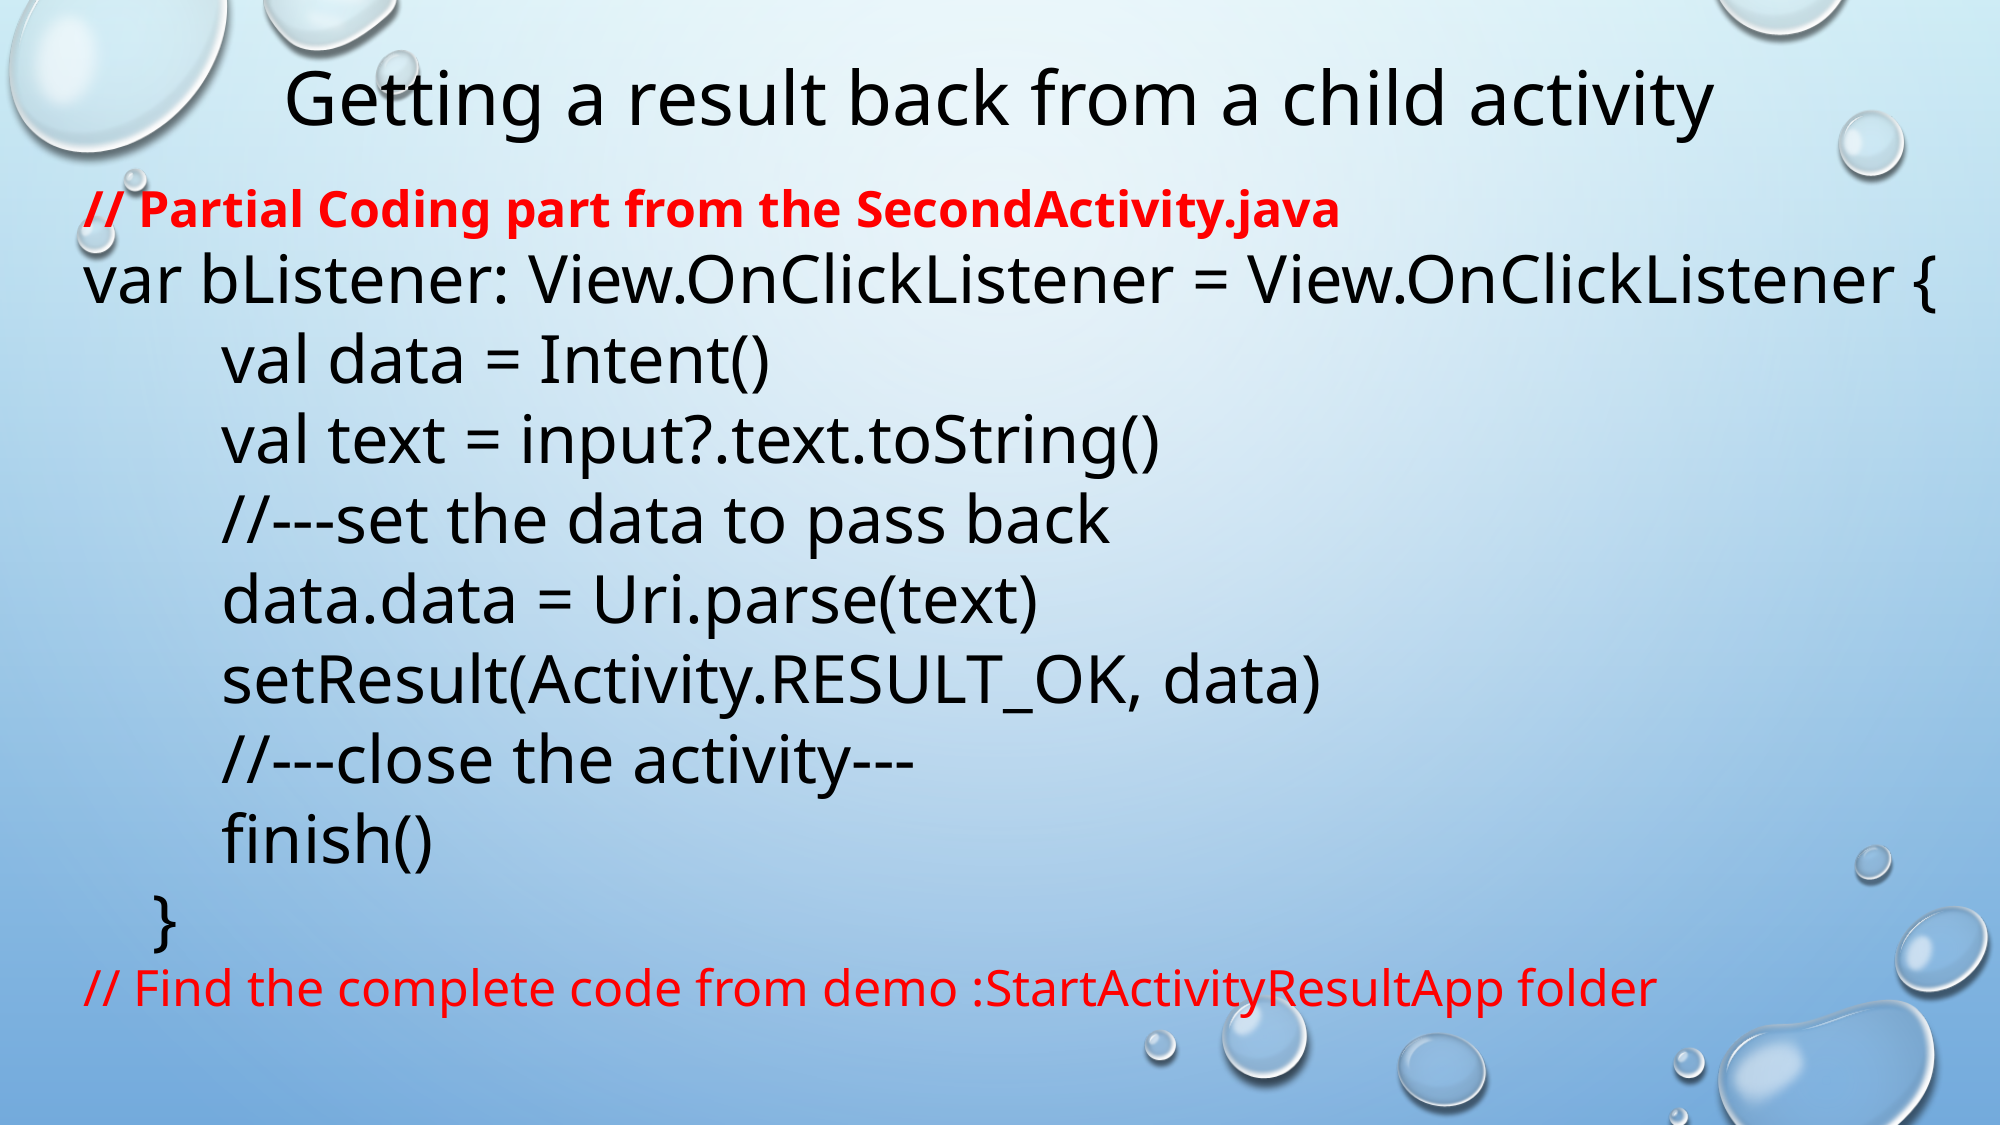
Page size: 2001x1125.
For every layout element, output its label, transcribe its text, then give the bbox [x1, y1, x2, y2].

picture [0, 0, 2000, 1125]
title Getting a result back from a child activity [149, 39, 1851, 164]
text_box // Partial Coding part from the SecondActivity.java var bListener: View.OnClickListener = View.OnClickListener { val data = Intent() val text = input?.text.toString() //---set the data to pass back data.data = Uri.parse(text) setResult(Activity.RESULT_OK, data) //---close the activity--- finish() } // Find the complete code from demo :StartActivityResultApp folder [68, 169, 1962, 1024]
